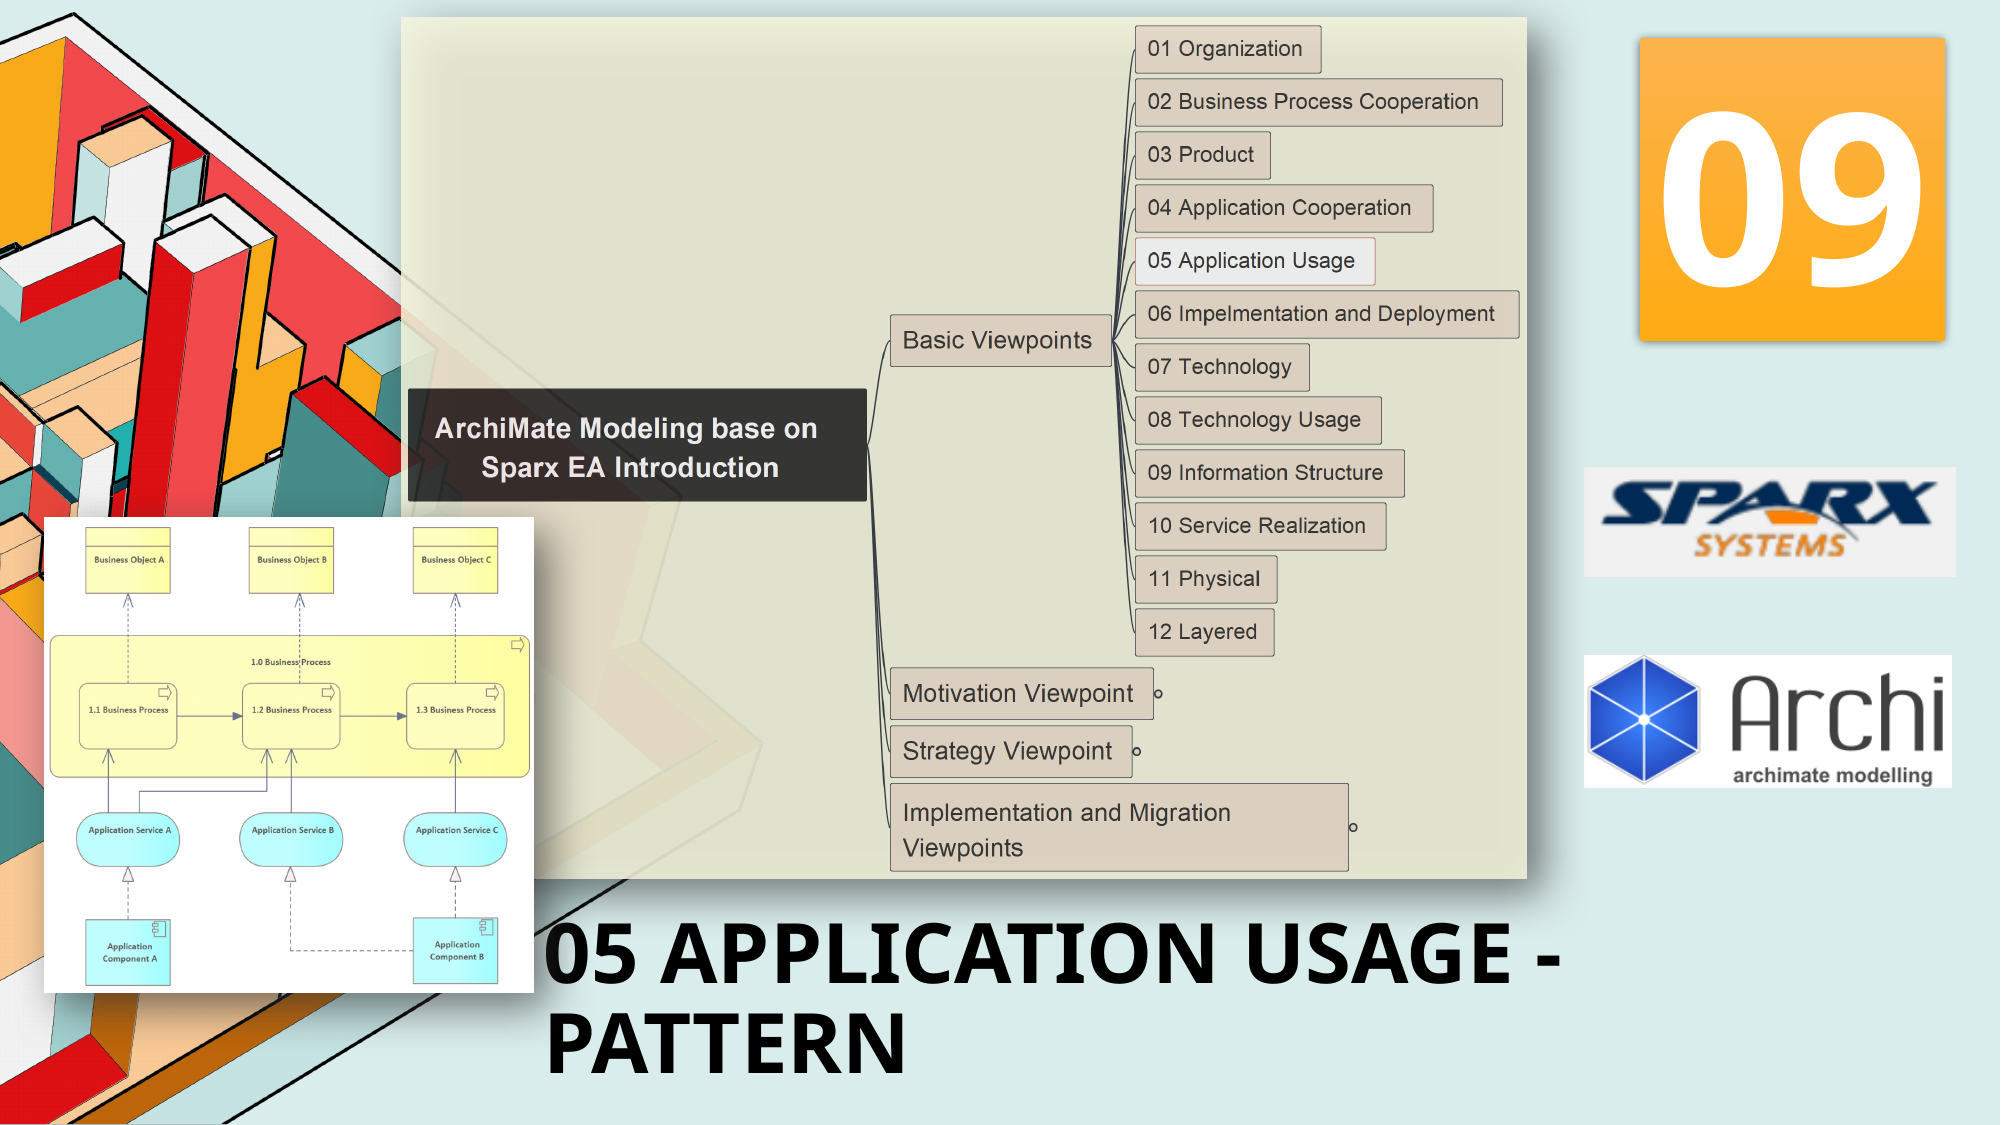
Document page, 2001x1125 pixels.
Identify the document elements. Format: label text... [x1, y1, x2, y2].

title 05 Application Usage - Pattern [528, 878, 1599, 1125]
picture [0, 0, 1527, 1125]
text_box 09 [1640, 38, 1945, 341]
picture [1584, 655, 1952, 788]
picture [1584, 467, 1956, 577]
